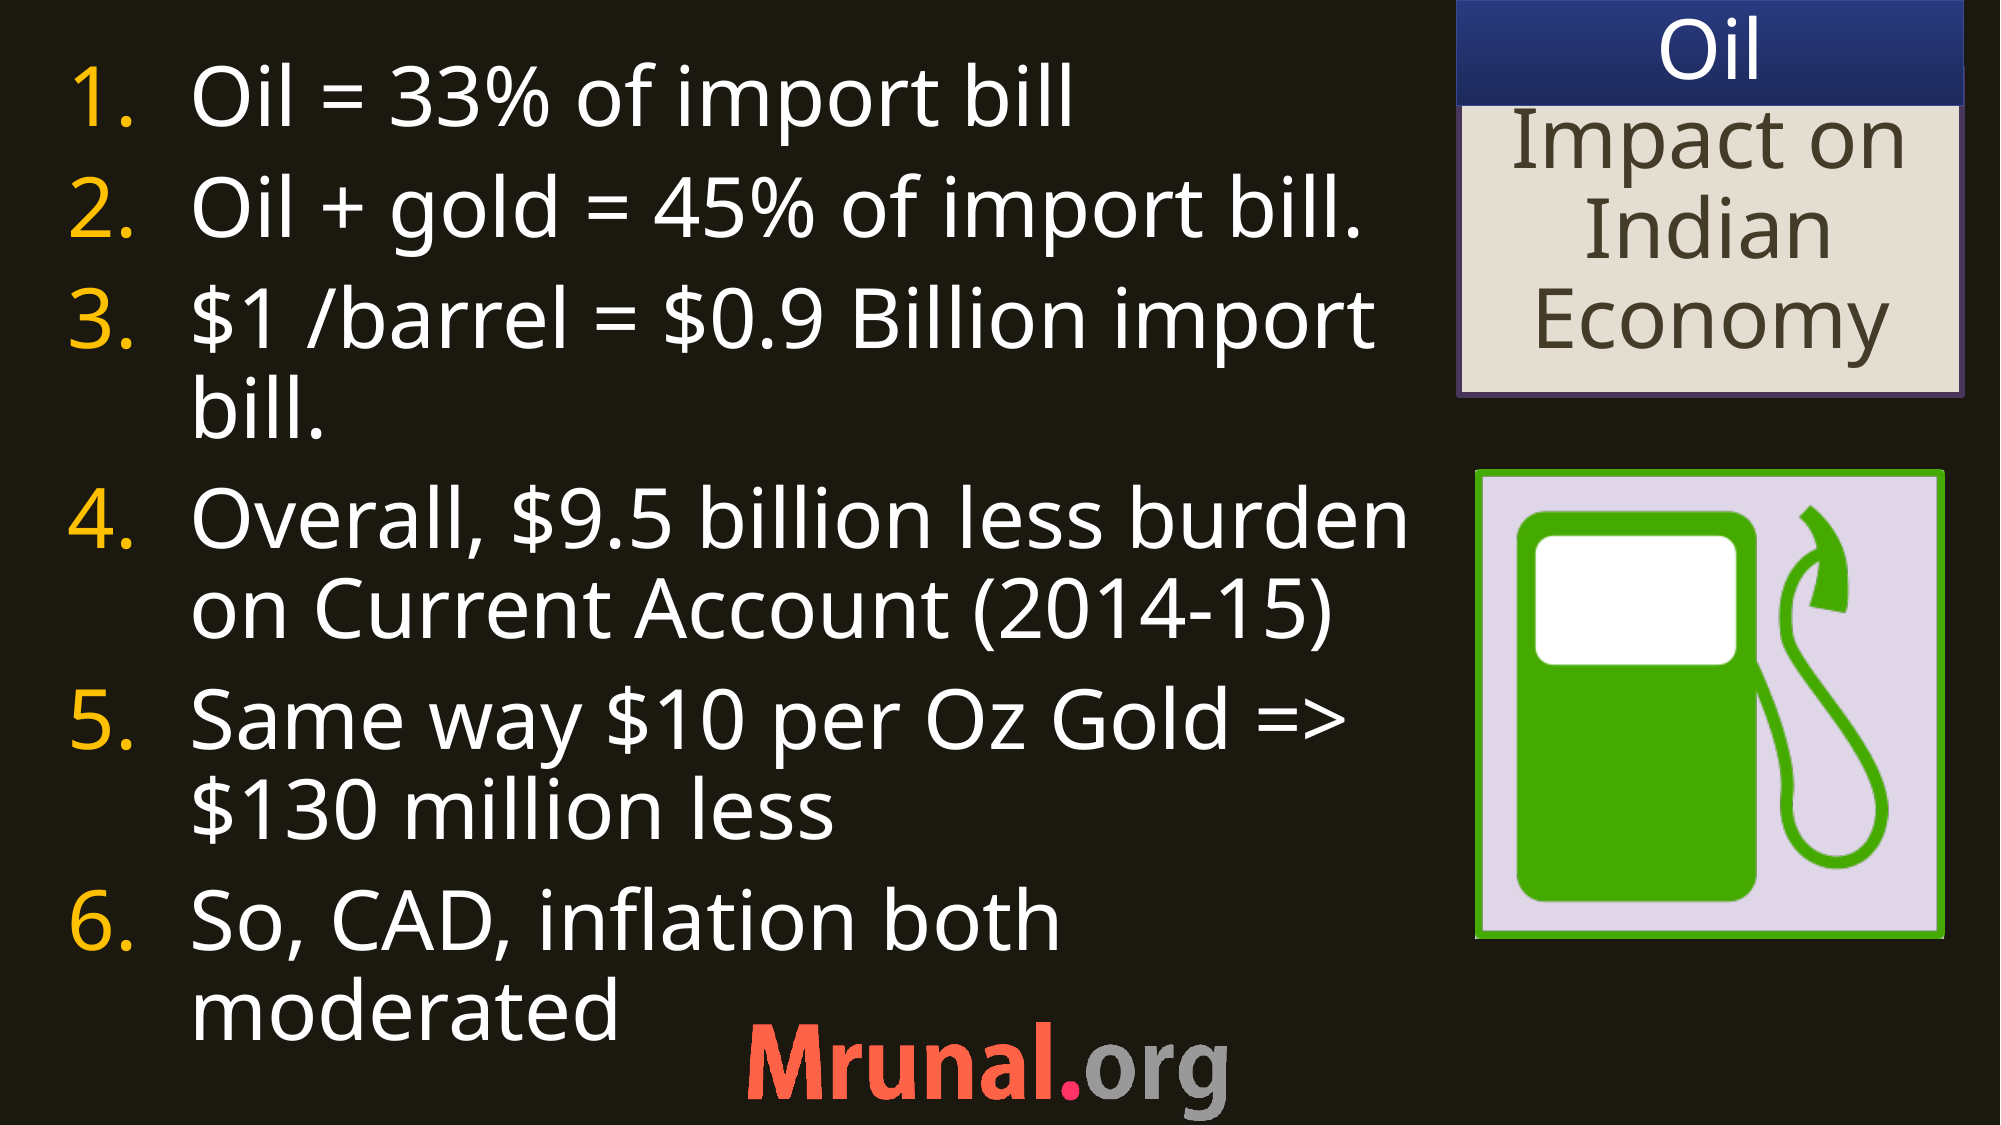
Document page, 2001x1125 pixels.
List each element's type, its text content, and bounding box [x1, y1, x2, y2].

list Oil [1456, 0, 1964, 106]
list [1475, 469, 1945, 939]
list Oil = 33% of import bill Oil + gold = 45% of import bill. $1 /barrel = $0.9 Billion import bill. Overall, $9.5 billion less burden on Current Account (2014-15) Same way $10 per Oz Gold => $130 million less So, CAD, inflation both moderated [52, 47, 1447, 1014]
title Impact on Indian Economy [1456, 65, 1965, 398]
picture [741, 1014, 1230, 1125]
